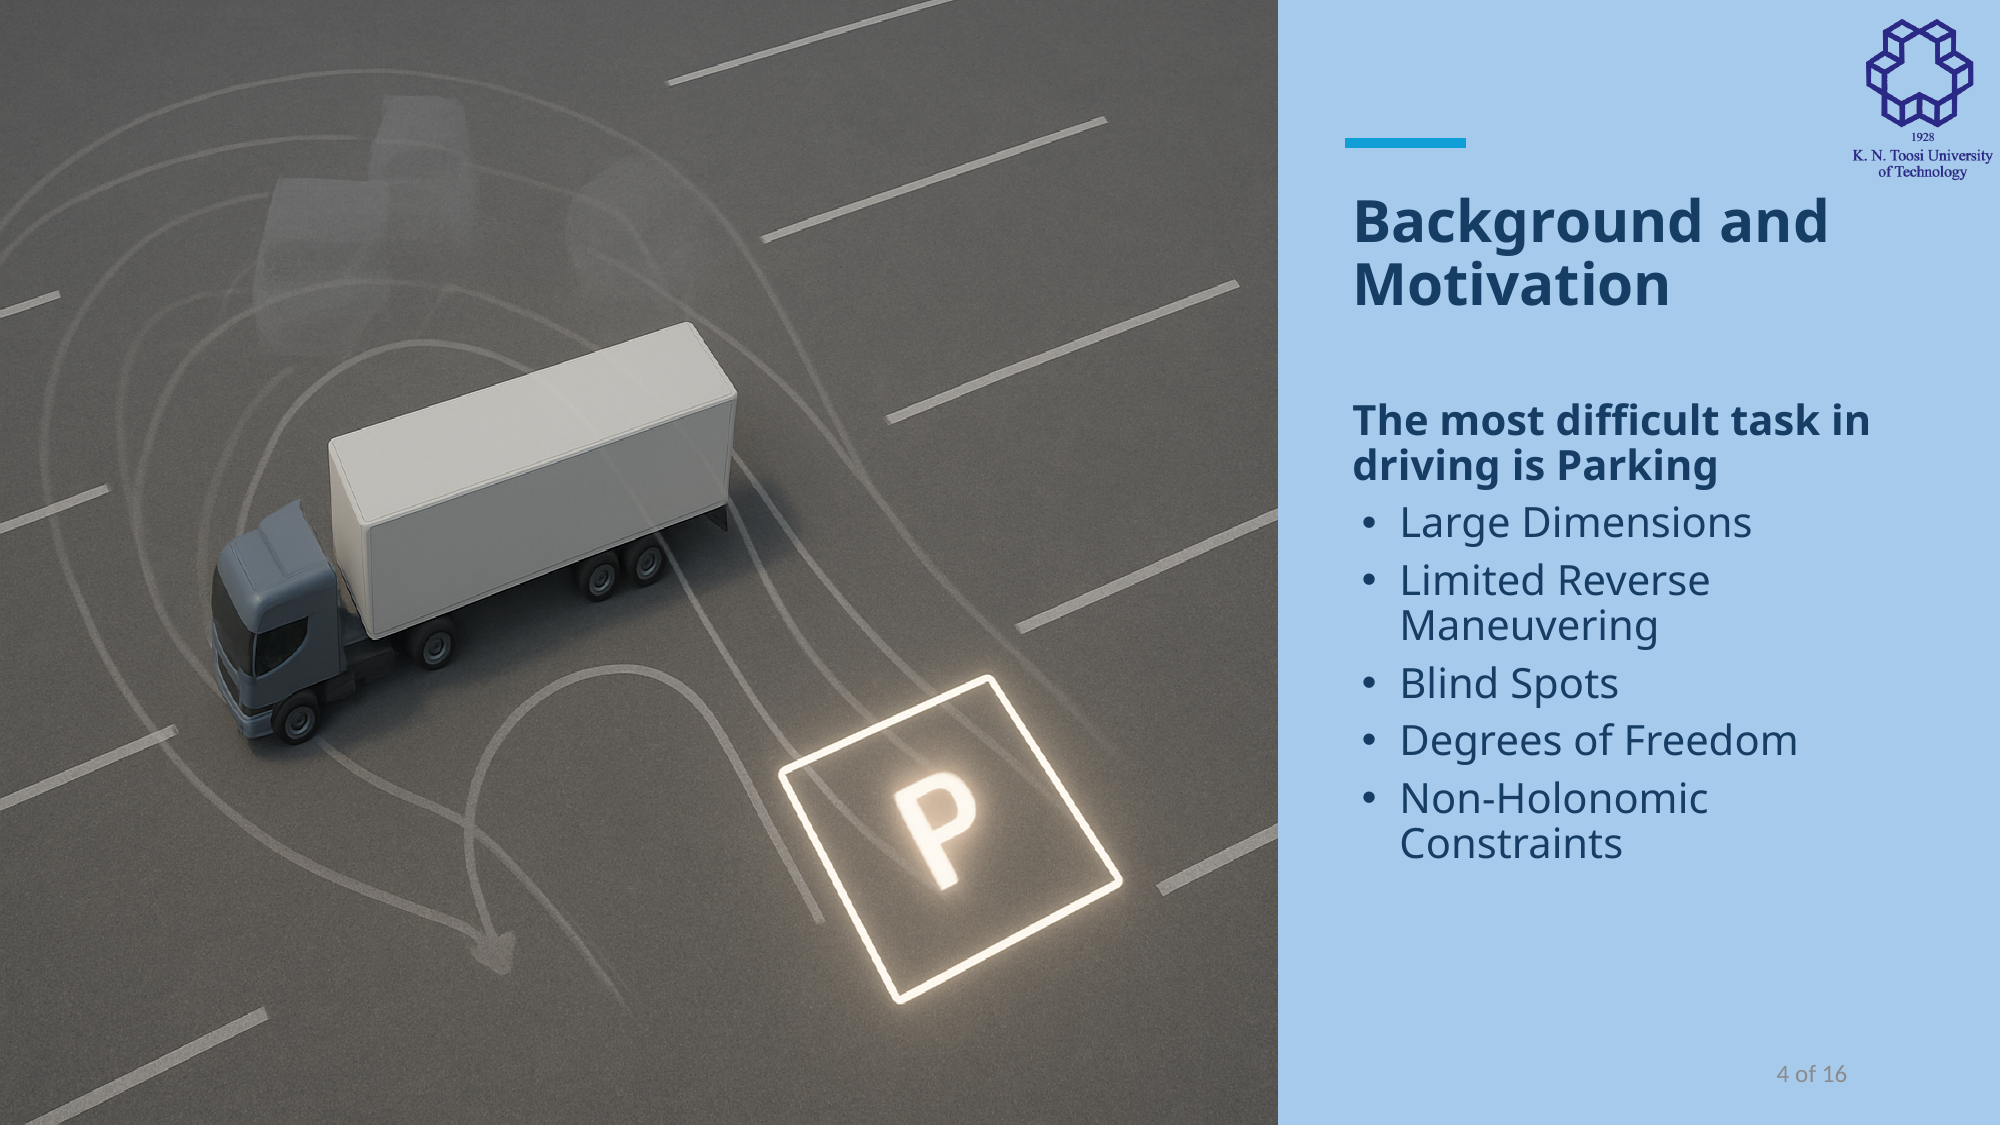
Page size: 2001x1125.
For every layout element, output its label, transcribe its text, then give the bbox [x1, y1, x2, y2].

picture [0, 0, 1278, 1125]
text_box The most difficult task in driving is Parking Large Dimensions Limited Reverse Maneuvering Blind Spots Degrees of Freedom Non-Holonomic Constraints [1337, 391, 1901, 983]
slide_number 4 of 16 [1412, 1042, 1863, 1103]
text_box Background and Motivation [1337, 185, 1901, 391]
picture [1846, 17, 2000, 194]
